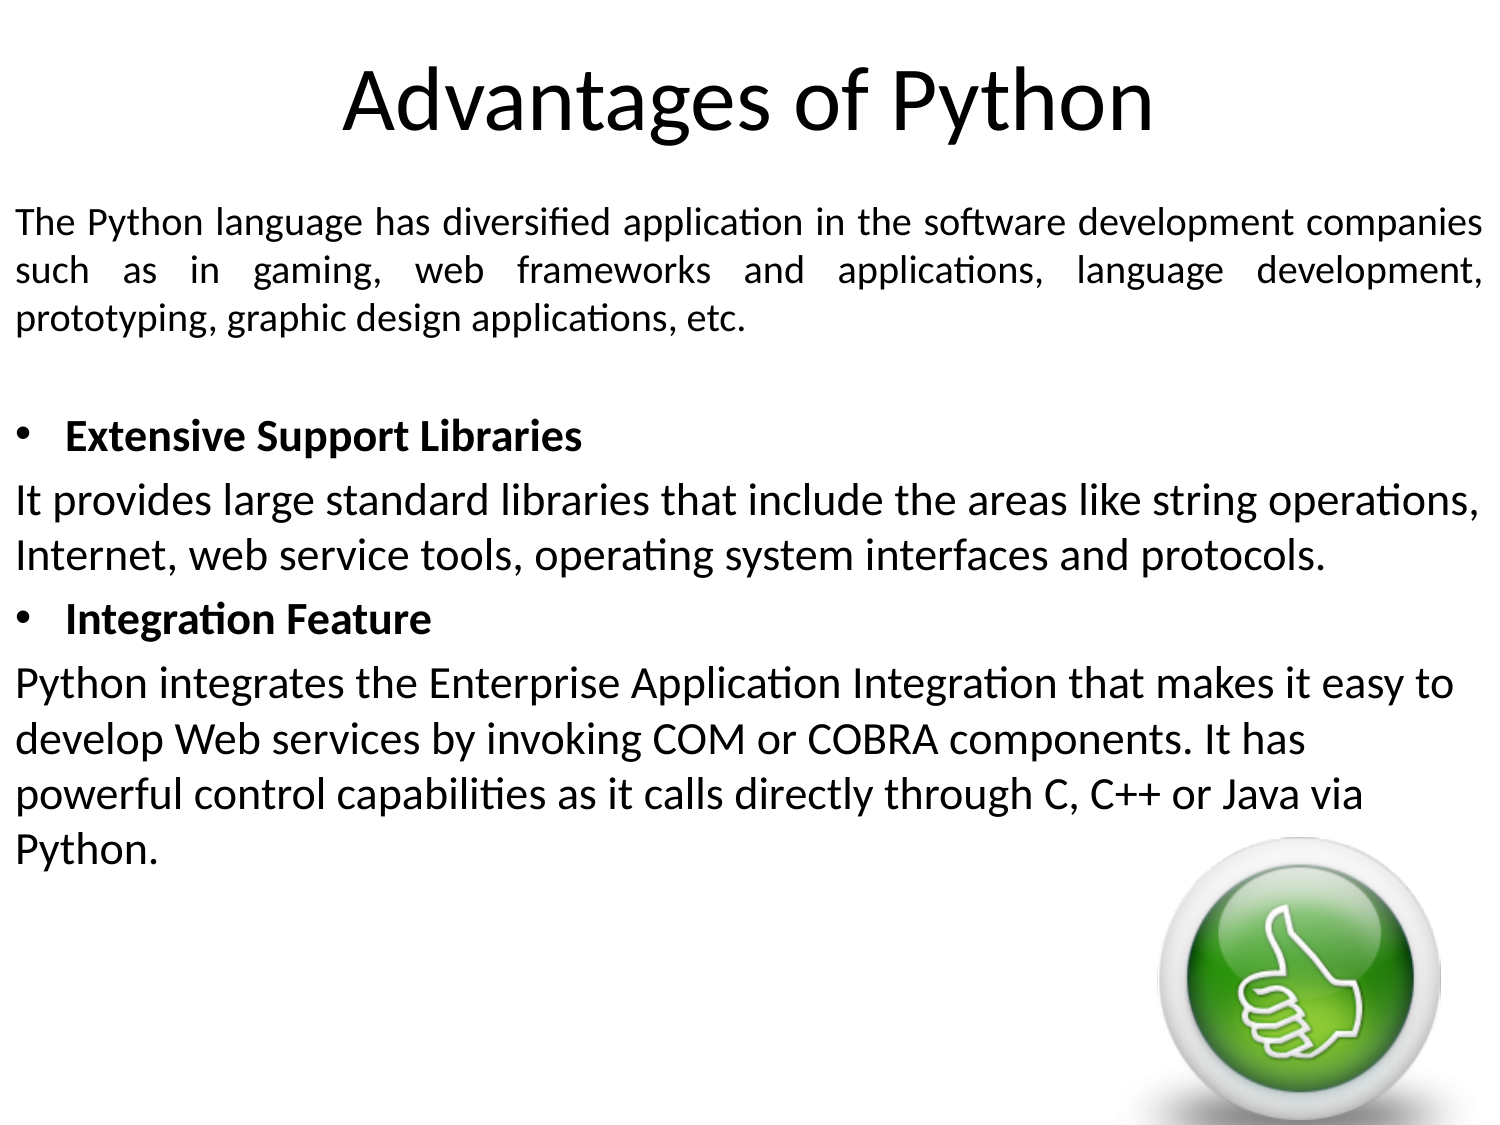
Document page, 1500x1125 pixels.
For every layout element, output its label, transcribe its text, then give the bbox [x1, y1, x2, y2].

picture [1099, 824, 1500, 1125]
title Advantages of Python [75, 0, 1425, 187]
list The Python language has diversified application in the software development companies such as in gaming, web frameworks and applications, language development, prototyping, graphic design applications, etc. Extensive Support Libraries It provides large standard libraries that include the areas like string operations, Internet, web service tools, operating system interfaces and protocols. Integration Feature Python integrates the Enterprise Application Integration that makes it easy to develop Web services by invoking COM or COBRA components. It has powerful control capabilities as it calls directly through C, C++ or Java via Python. [0, 187, 1500, 930]
